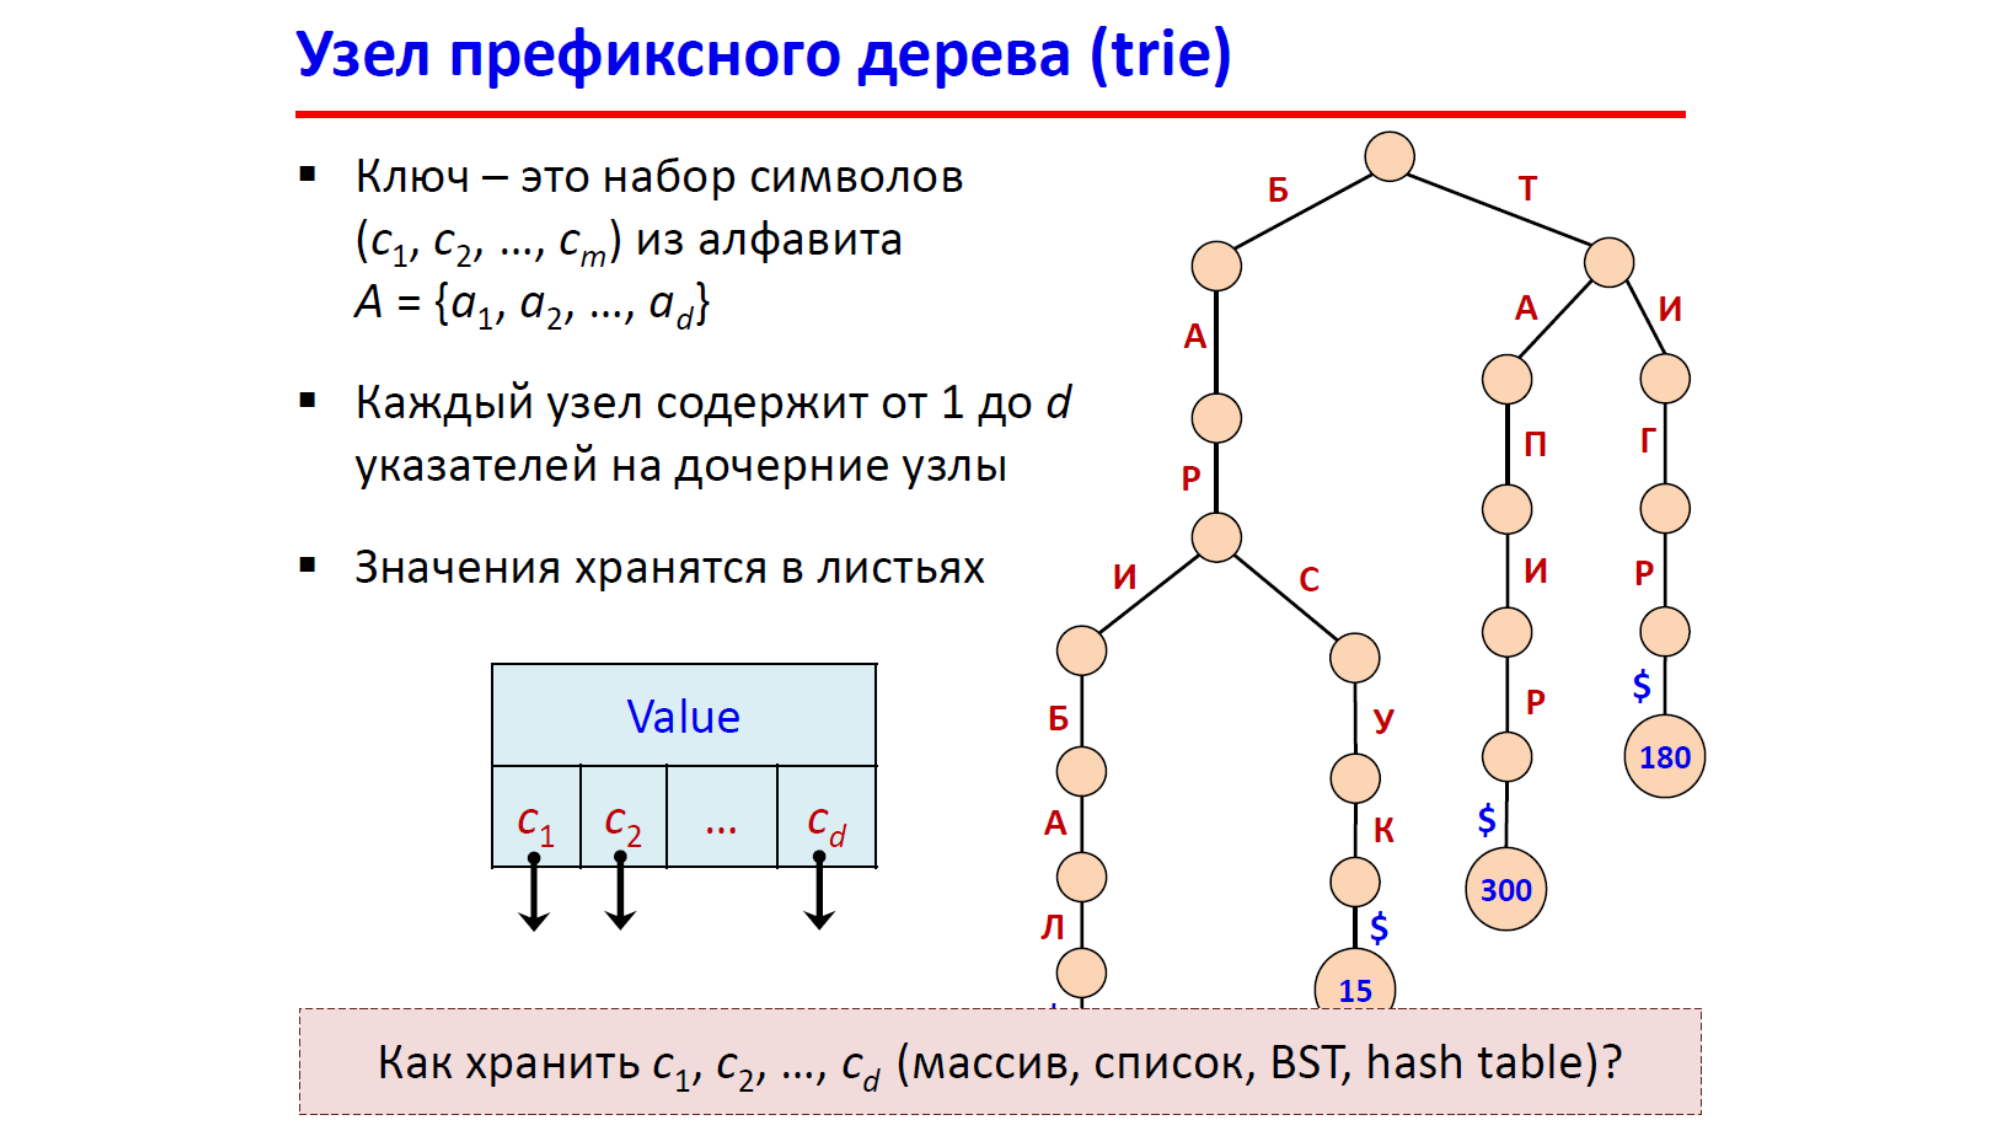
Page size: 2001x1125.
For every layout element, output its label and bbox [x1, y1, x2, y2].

picture [255, 0, 1745, 1125]
